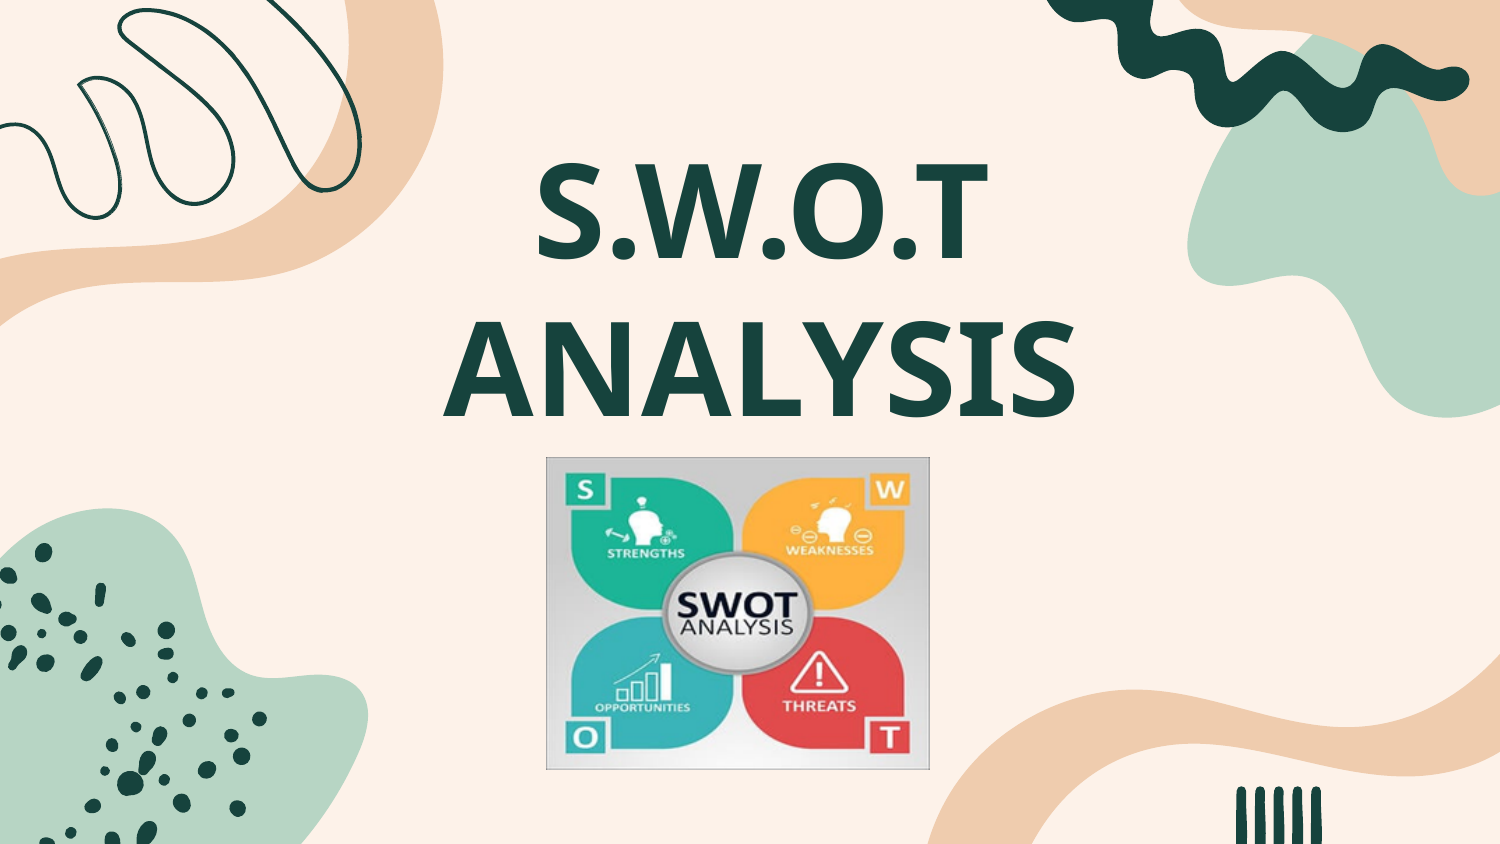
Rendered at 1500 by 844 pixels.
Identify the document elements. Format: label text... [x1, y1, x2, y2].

picture [545, 457, 931, 771]
title S.W.O.T ANALYSIS [356, 109, 1168, 458]
